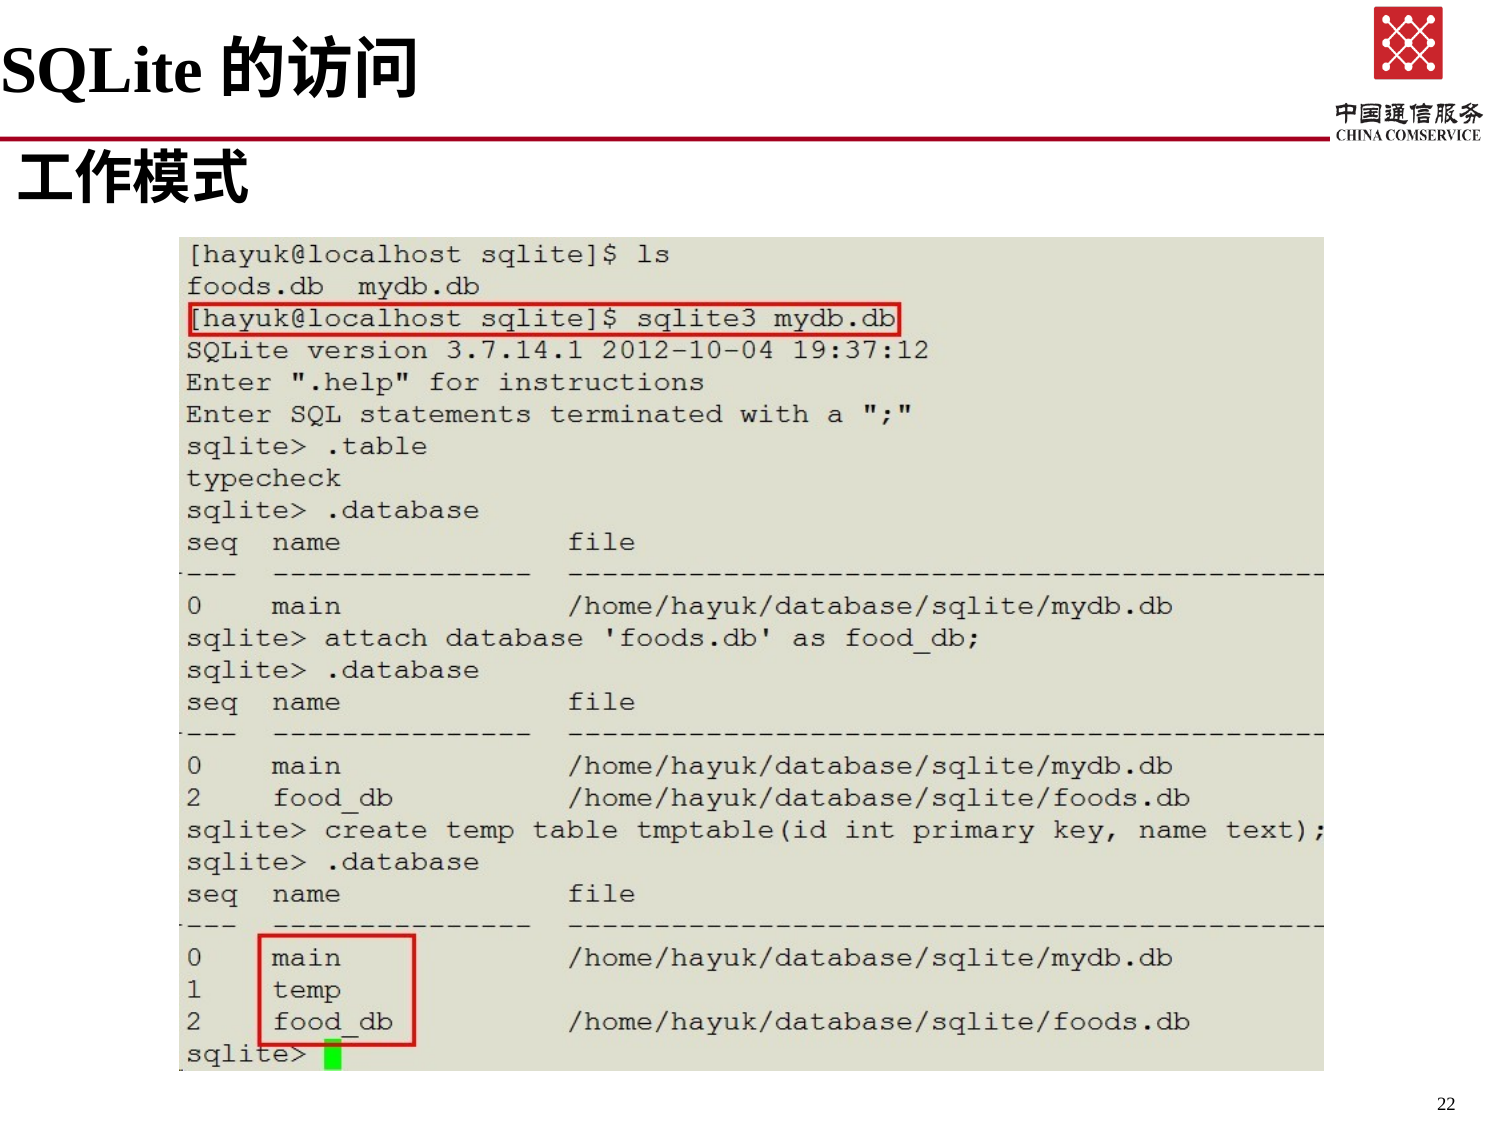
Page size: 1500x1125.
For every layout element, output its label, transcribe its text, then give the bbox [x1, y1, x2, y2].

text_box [175, 234, 1327, 1076]
text_box 工作模式 [1, 140, 265, 219]
title SQLite的访问 [0, 0, 1500, 142]
